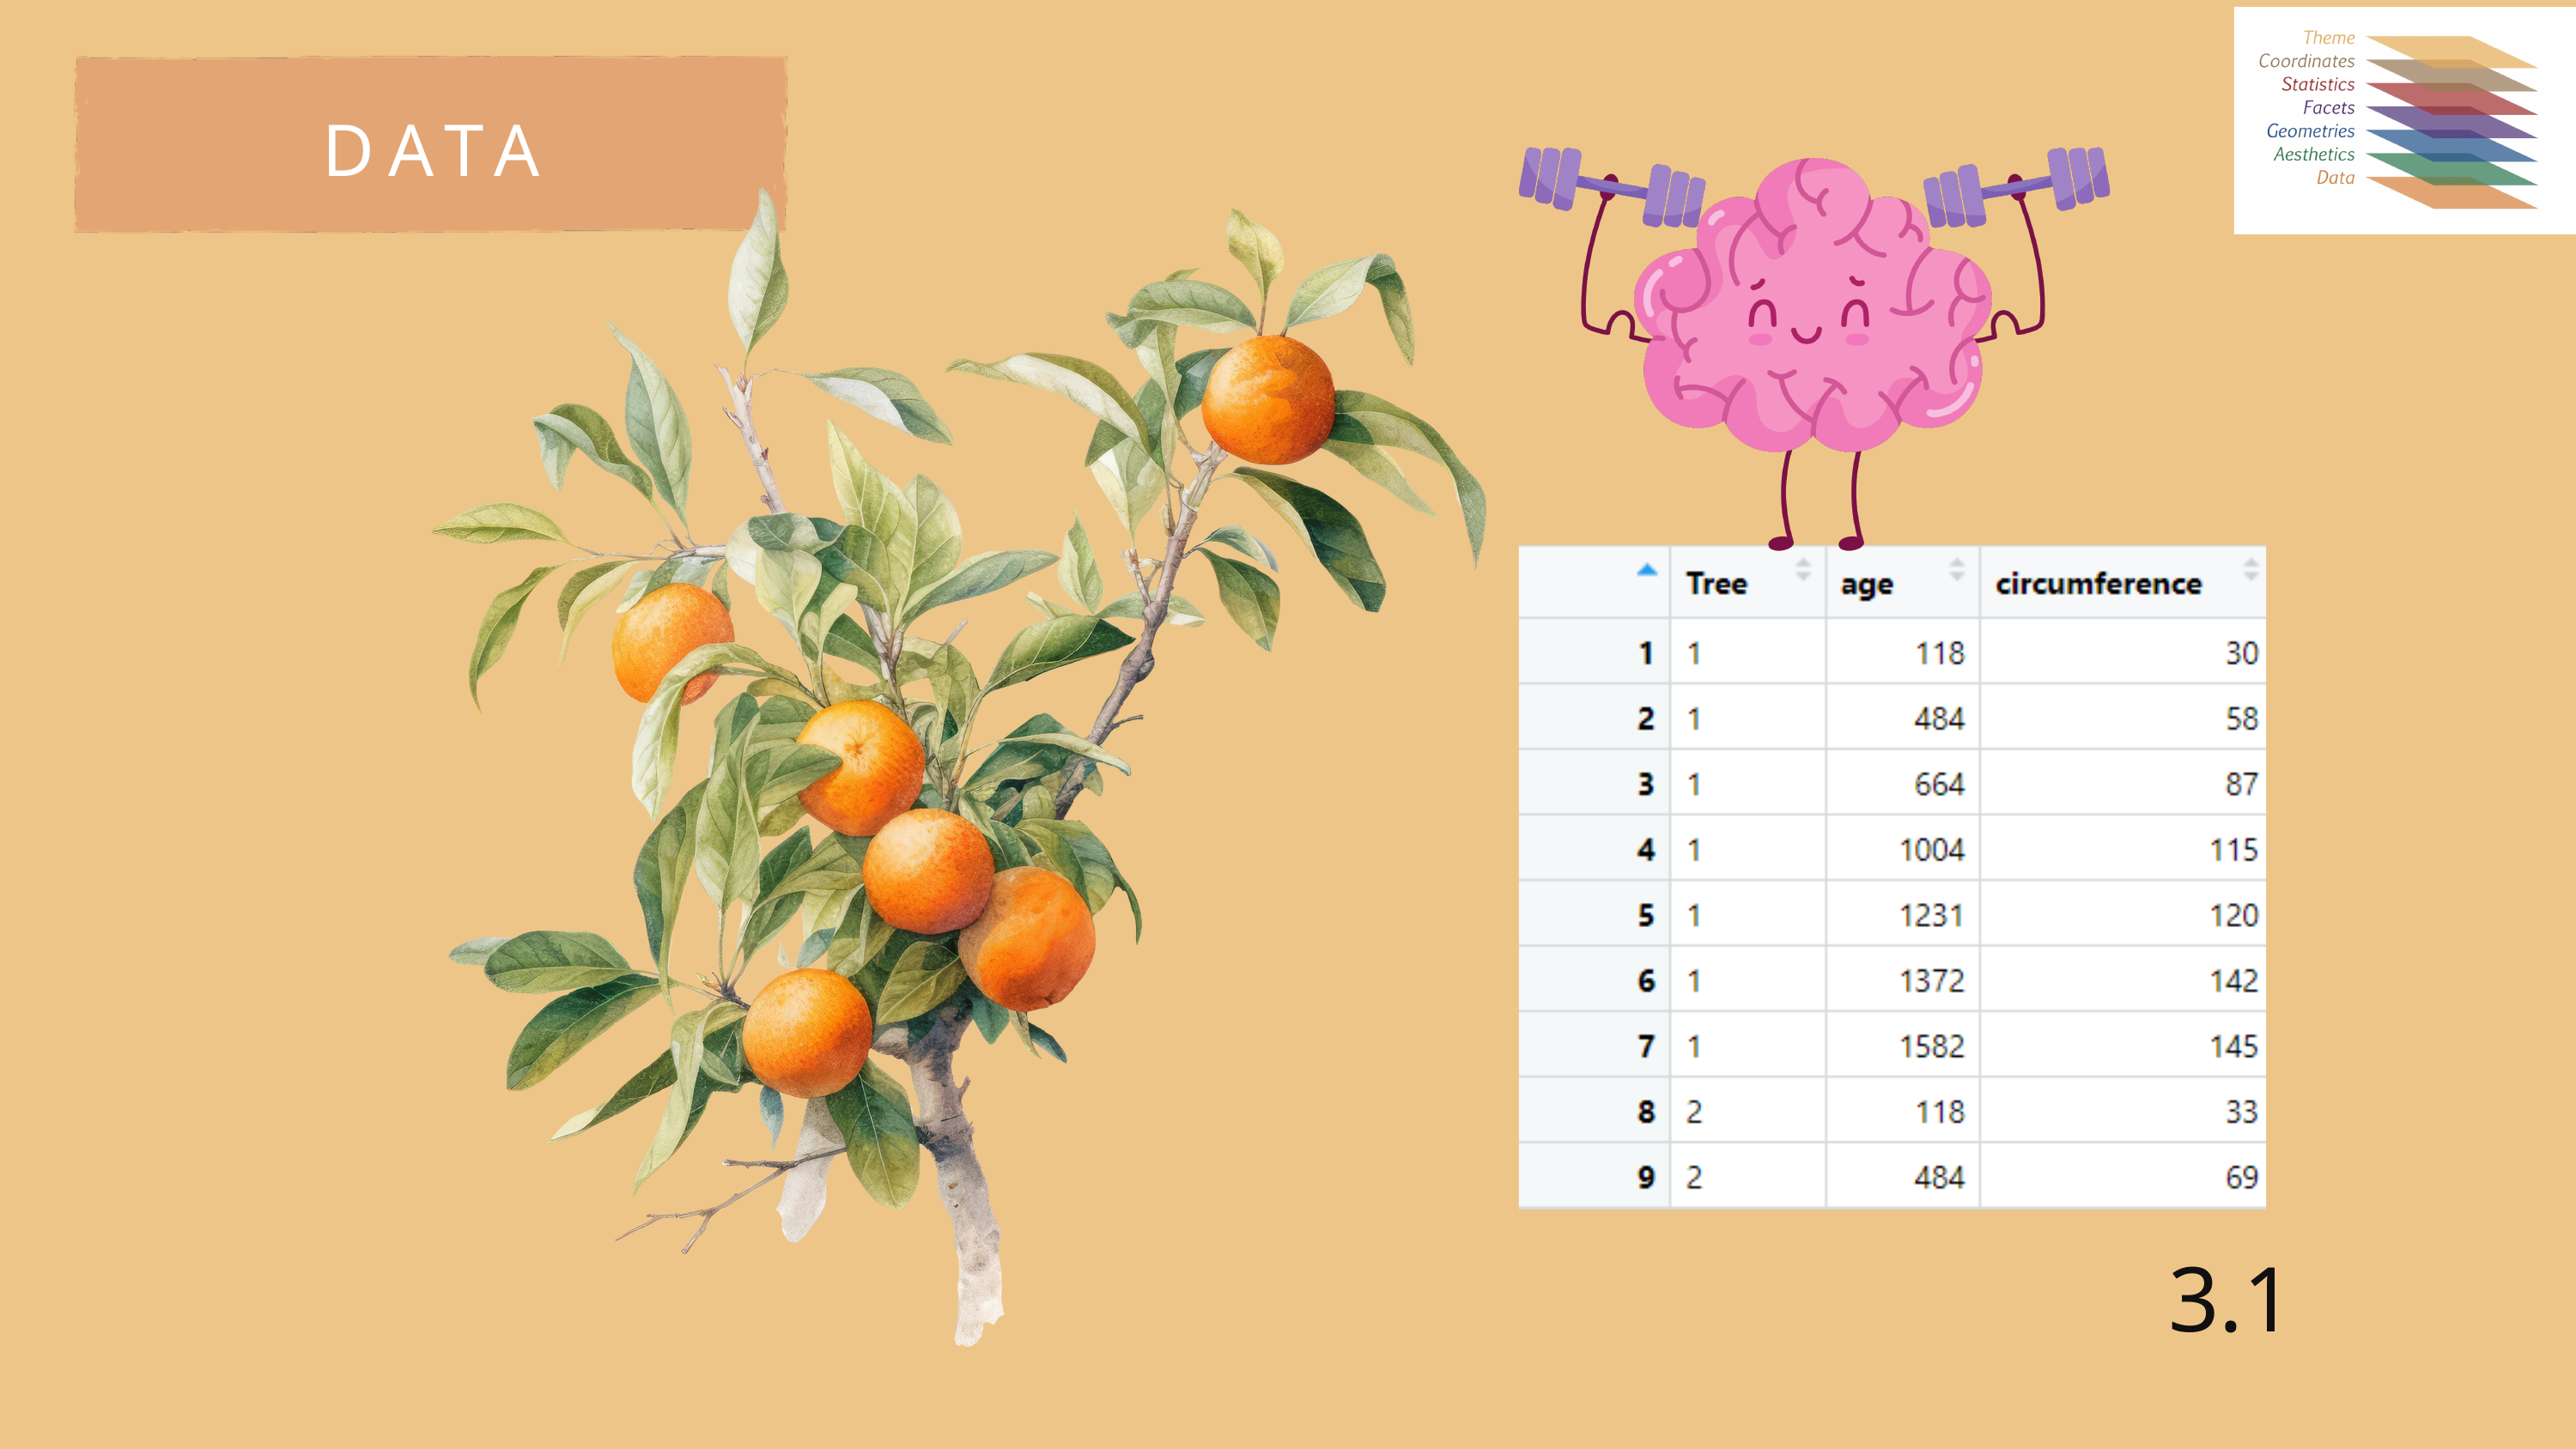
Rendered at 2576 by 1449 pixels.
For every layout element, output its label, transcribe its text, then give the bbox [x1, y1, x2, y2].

text_box [1518, 545, 2267, 1210]
text_box [73, 56, 789, 234]
text_box DATA [151, 90, 711, 191]
text_box 3.1 [2168, 1264, 2503, 1349]
text_box [1518, 147, 2111, 551]
text_box [2233, 7, 2576, 234]
text_box [431, 187, 1487, 1347]
